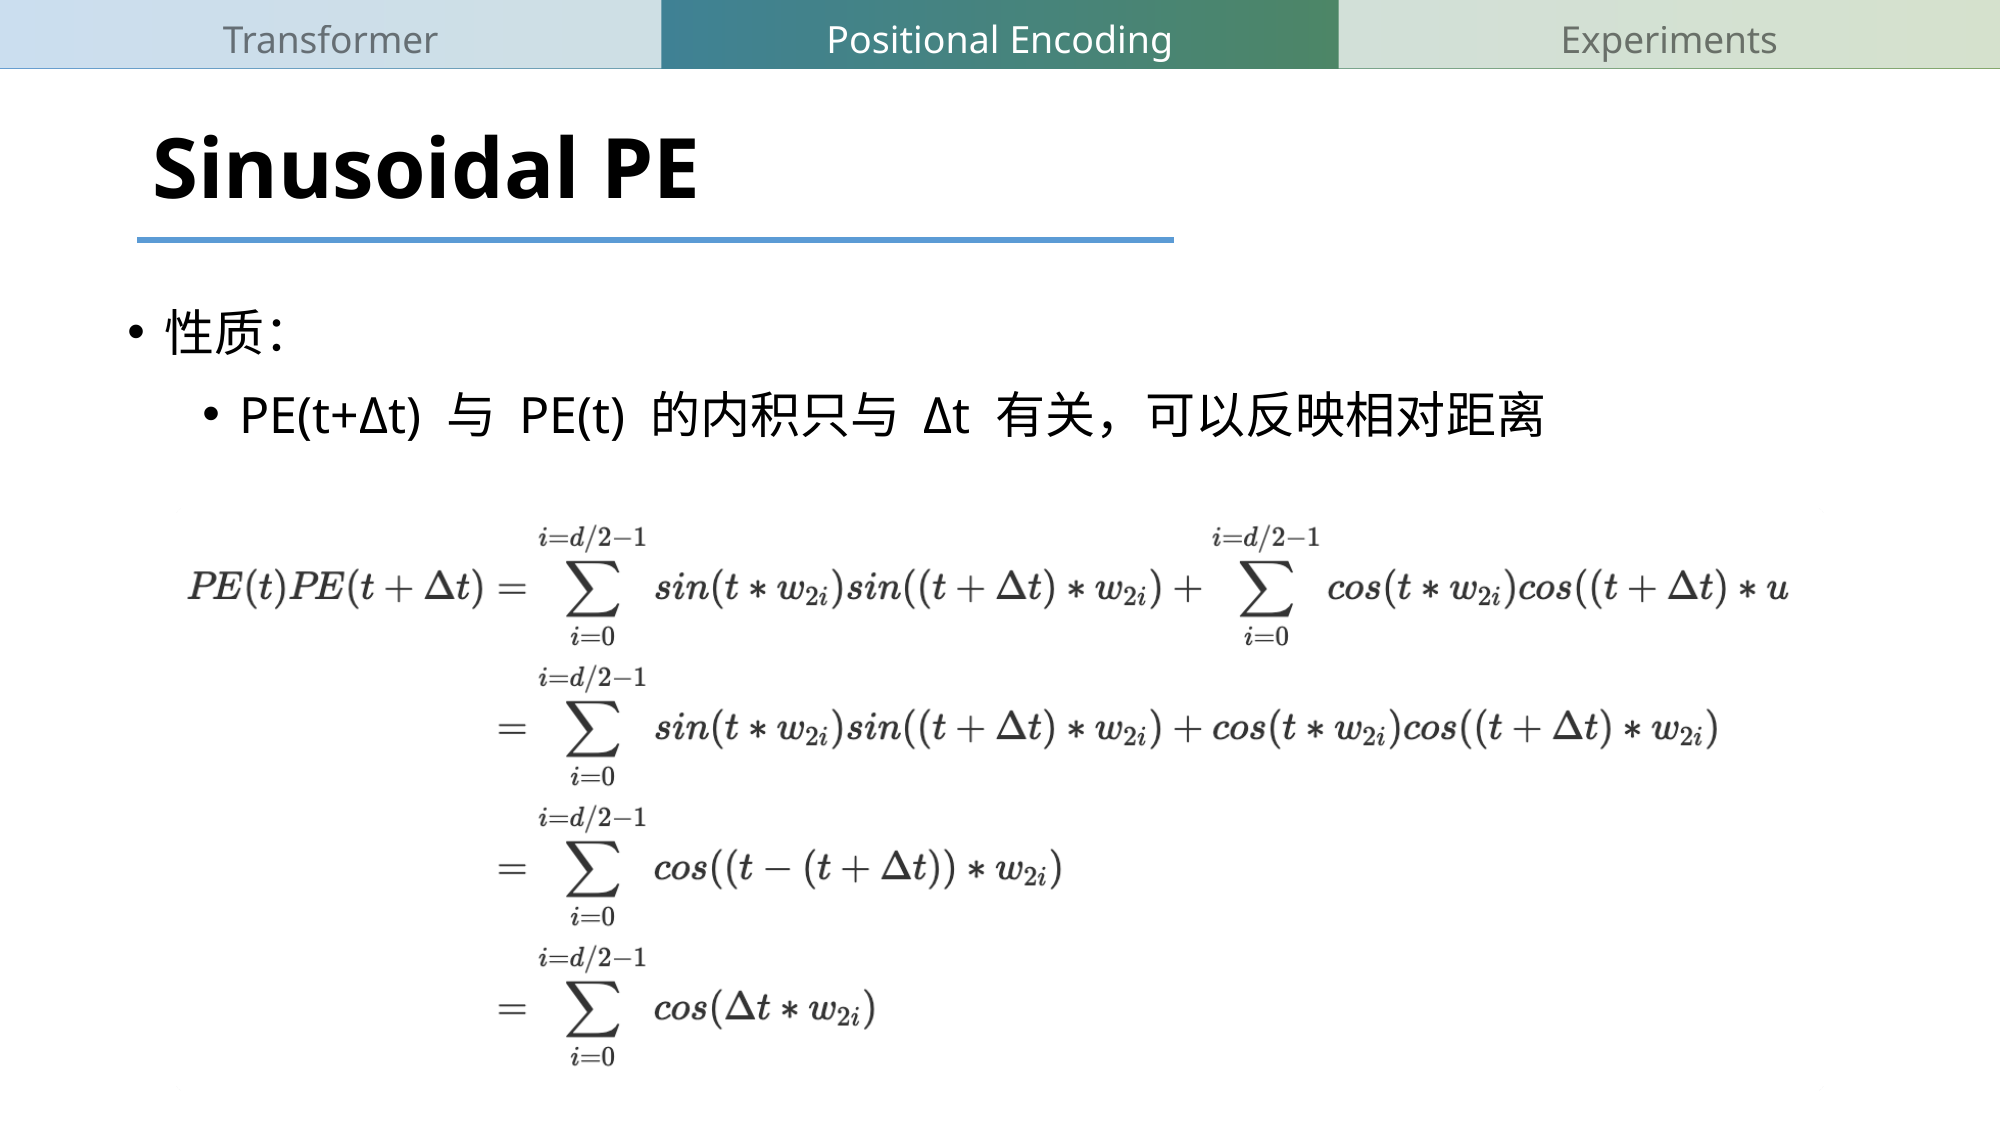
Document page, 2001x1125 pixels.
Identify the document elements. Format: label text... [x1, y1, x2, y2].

text_box 性质： PE(t+Δt) 与 PE(t) 的内积只与 Δt 有关，可以反映相对距离 [112, 281, 1684, 699]
picture [176, 508, 1824, 1091]
title Sinusoidal PE [137, 90, 1863, 241]
